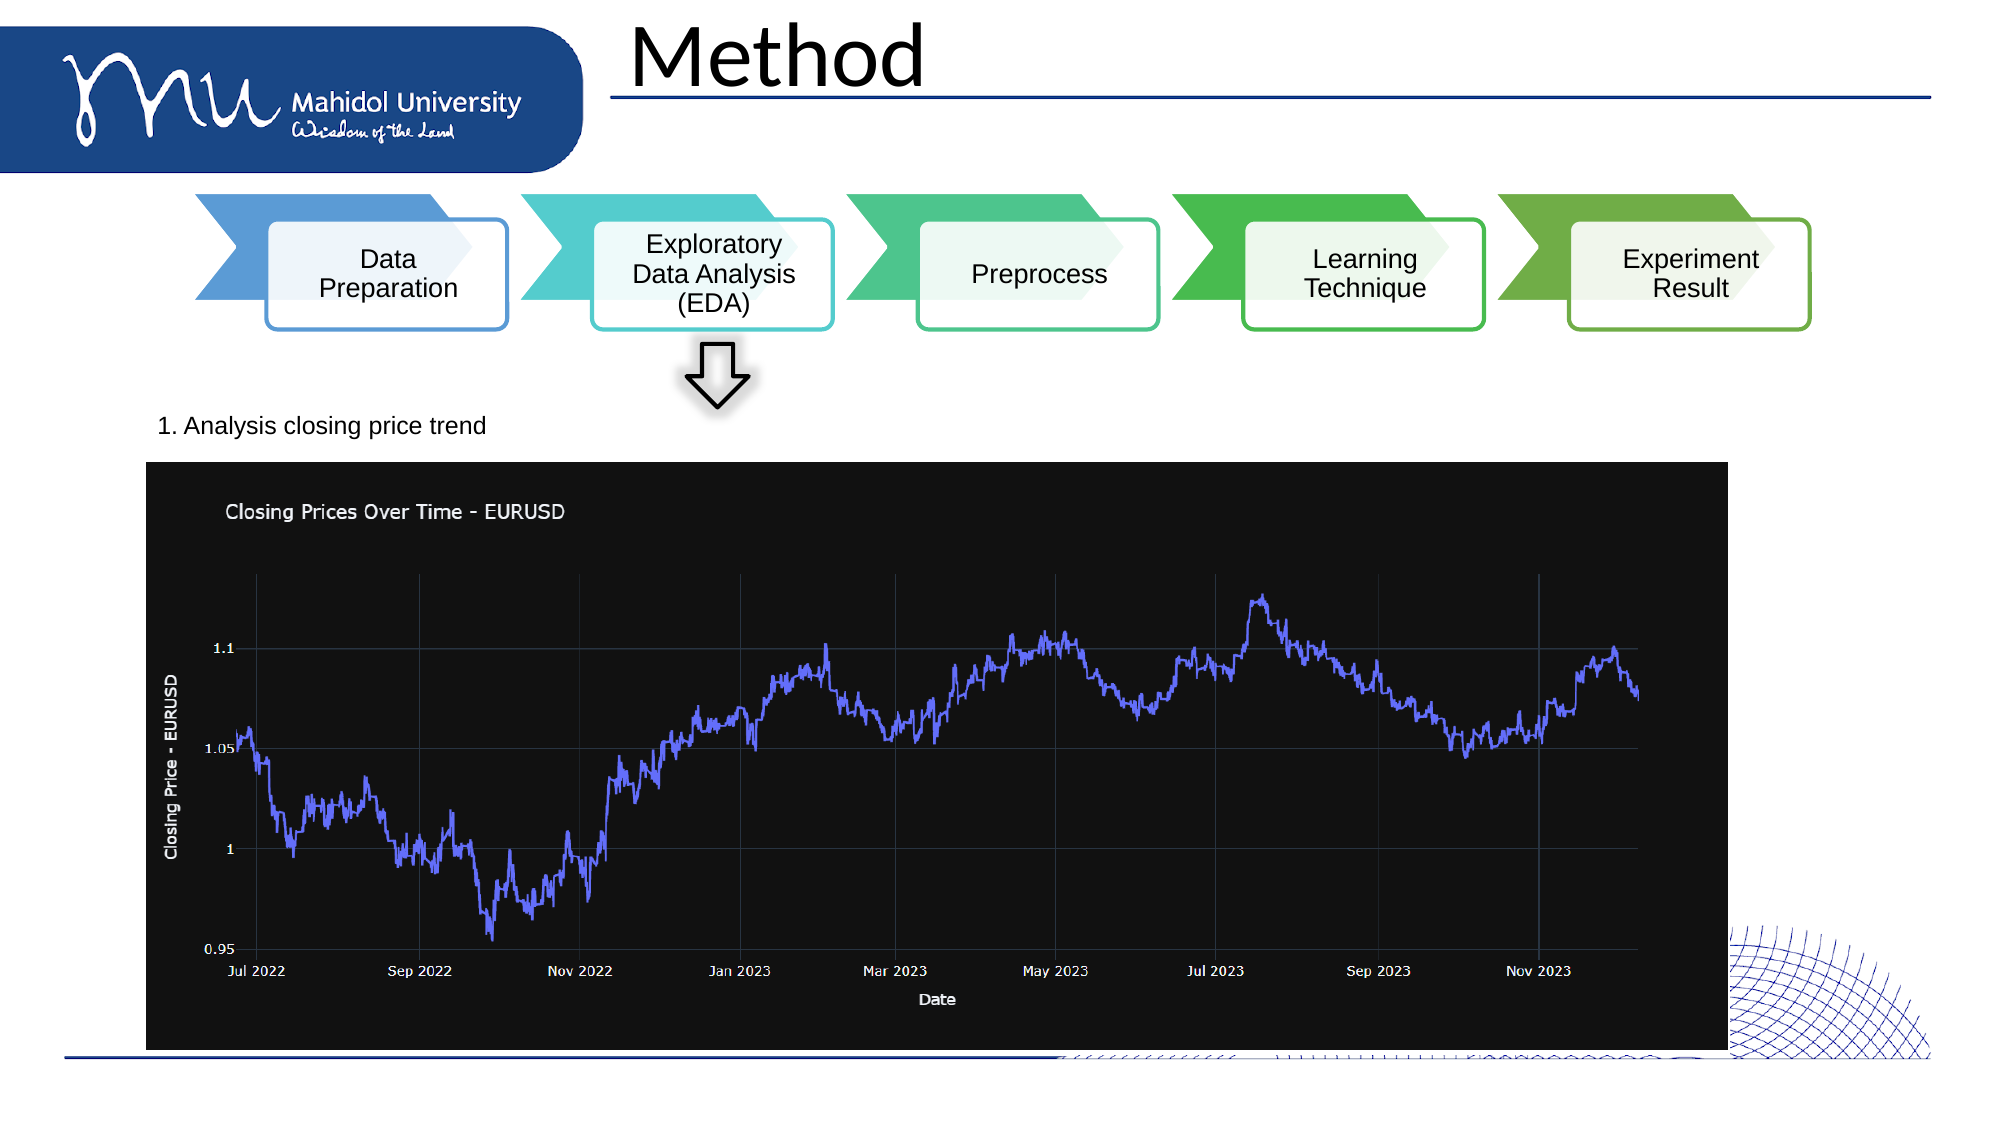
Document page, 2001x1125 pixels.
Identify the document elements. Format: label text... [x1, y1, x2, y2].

text_box [684, 358, 751, 410]
picture [0, 0, 2001, 1125]
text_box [189, 174, 1811, 347]
text_box 1. Analysis closing price trend [142, 401, 718, 447]
title Method [614, 0, 1259, 114]
